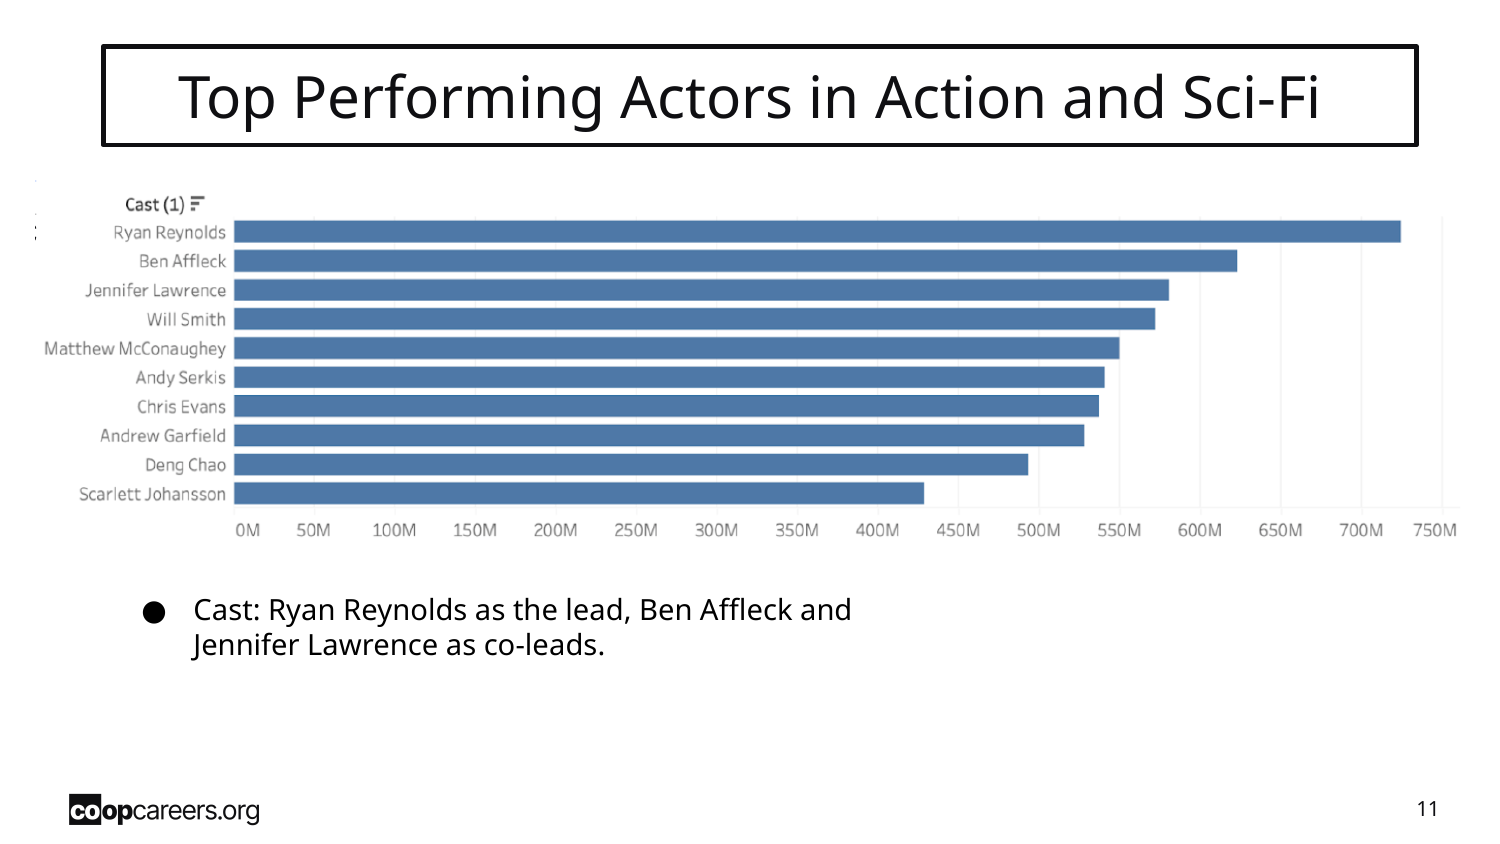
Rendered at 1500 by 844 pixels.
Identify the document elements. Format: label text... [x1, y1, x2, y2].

text_box [103, 46, 1417, 145]
picture [35, 172, 1465, 549]
slide_number ‹#› [1364, 777, 1455, 842]
text_box Cast: Ryan Reynolds as the lead, Ben Affleck and Jennifer Lawrence as co-leads. [103, 576, 969, 815]
title Top Performing Actors in Action and Sci-Fi [70, 60, 1430, 155]
picture [51, 767, 277, 844]
